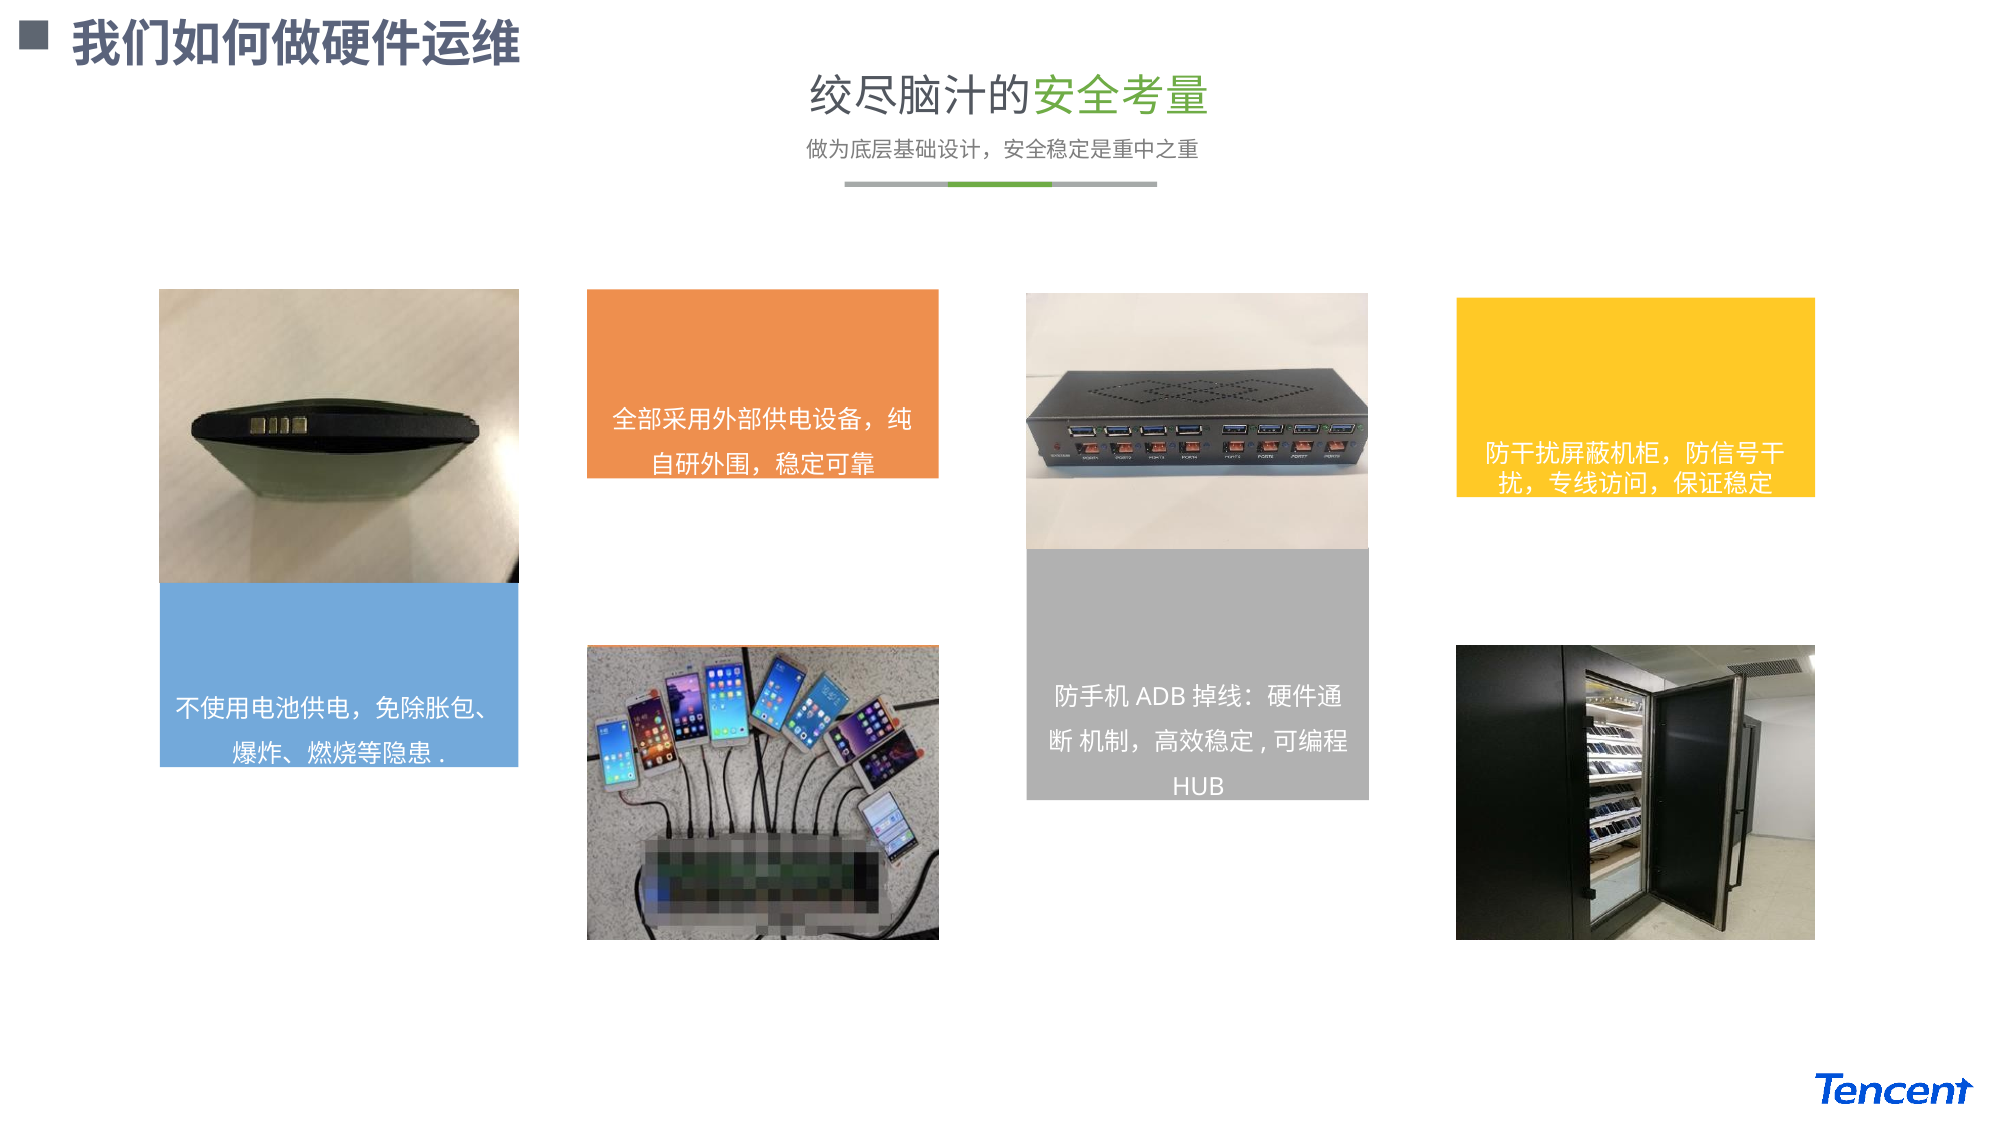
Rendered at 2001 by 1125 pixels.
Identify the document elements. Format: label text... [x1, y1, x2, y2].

text_box 全部采用外部供电设备，纯 自研外围，稳定可靠 [587, 289, 939, 479]
text_box 防干扰屏蔽机柜，防信号干 扰，专线访问，保证稳定 [1456, 297, 1816, 498]
picture [159, 288, 519, 584]
text_box 不使用电池供电，免除胀包、 爆炸、燃烧等隐患. [159, 590, 519, 768]
text_box 我们如何做硬件运维 [12, 9, 524, 72]
text_box 防手机ADB掉线：硬件通断 机制，高效稳定,可编程 HUB [1026, 556, 1369, 801]
picture [586, 645, 939, 941]
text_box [844, 181, 1158, 188]
picture [1815, 1073, 1974, 1105]
text_box 绞尽脑汁的安全考量 做为底层基础设计，安全稳定是重中之重 [804, 34, 1213, 162]
picture [1026, 293, 1368, 550]
picture [1456, 645, 1816, 941]
